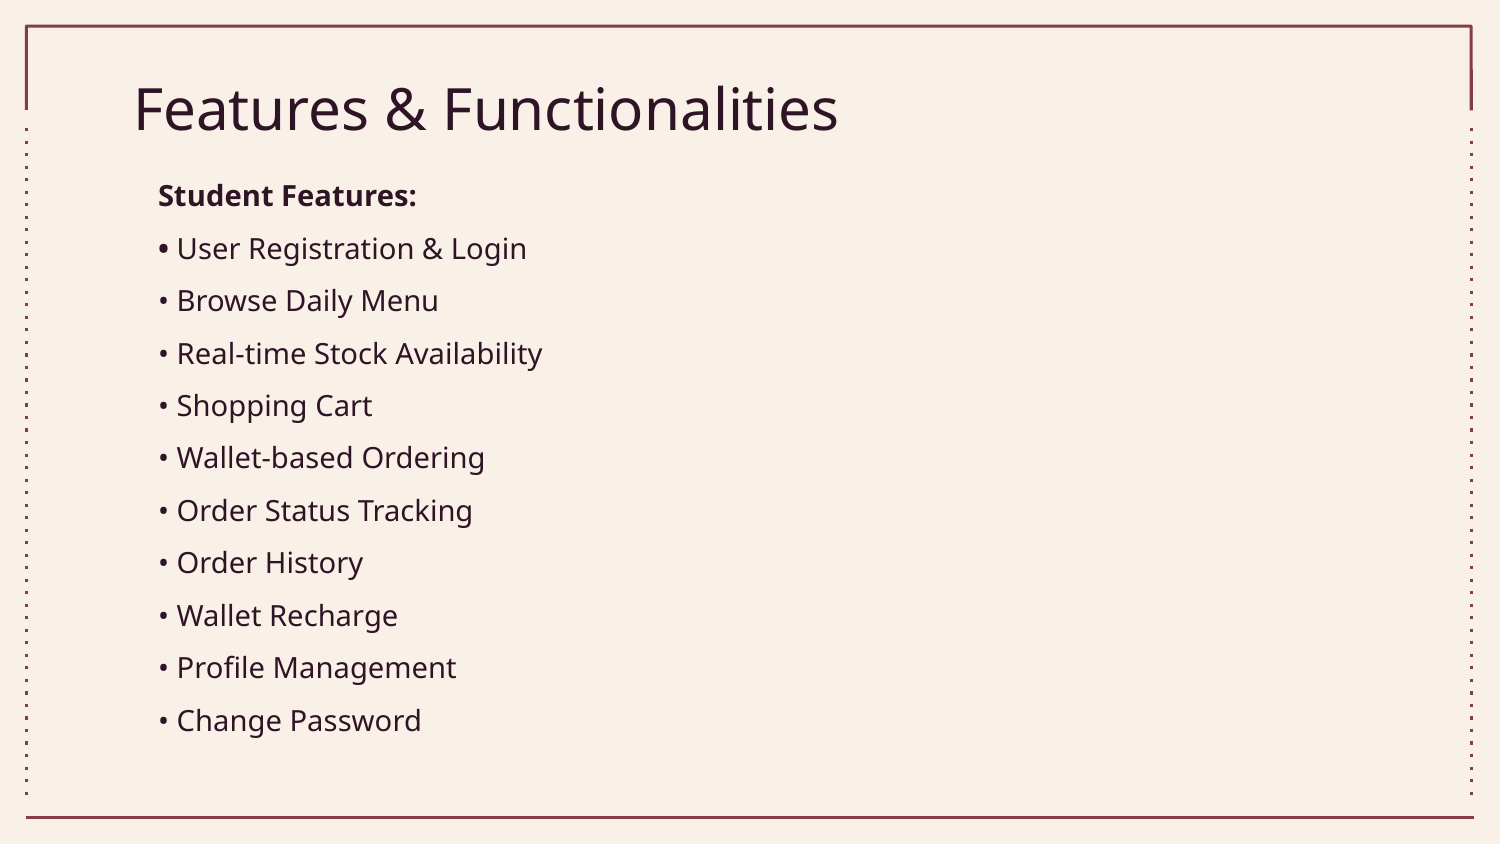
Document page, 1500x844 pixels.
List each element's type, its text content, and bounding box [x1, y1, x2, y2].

title Features & Functionalities [118, 56, 1382, 145]
list Student Features: • User Registration & Login • Browse Daily Menu • Real-time Stock Availability • Shopping Cart • Wallet-based Ordering • Order Status Tracking • Order History • Wallet Recharge • Profile Management • Change Password [118, 145, 1382, 760]
